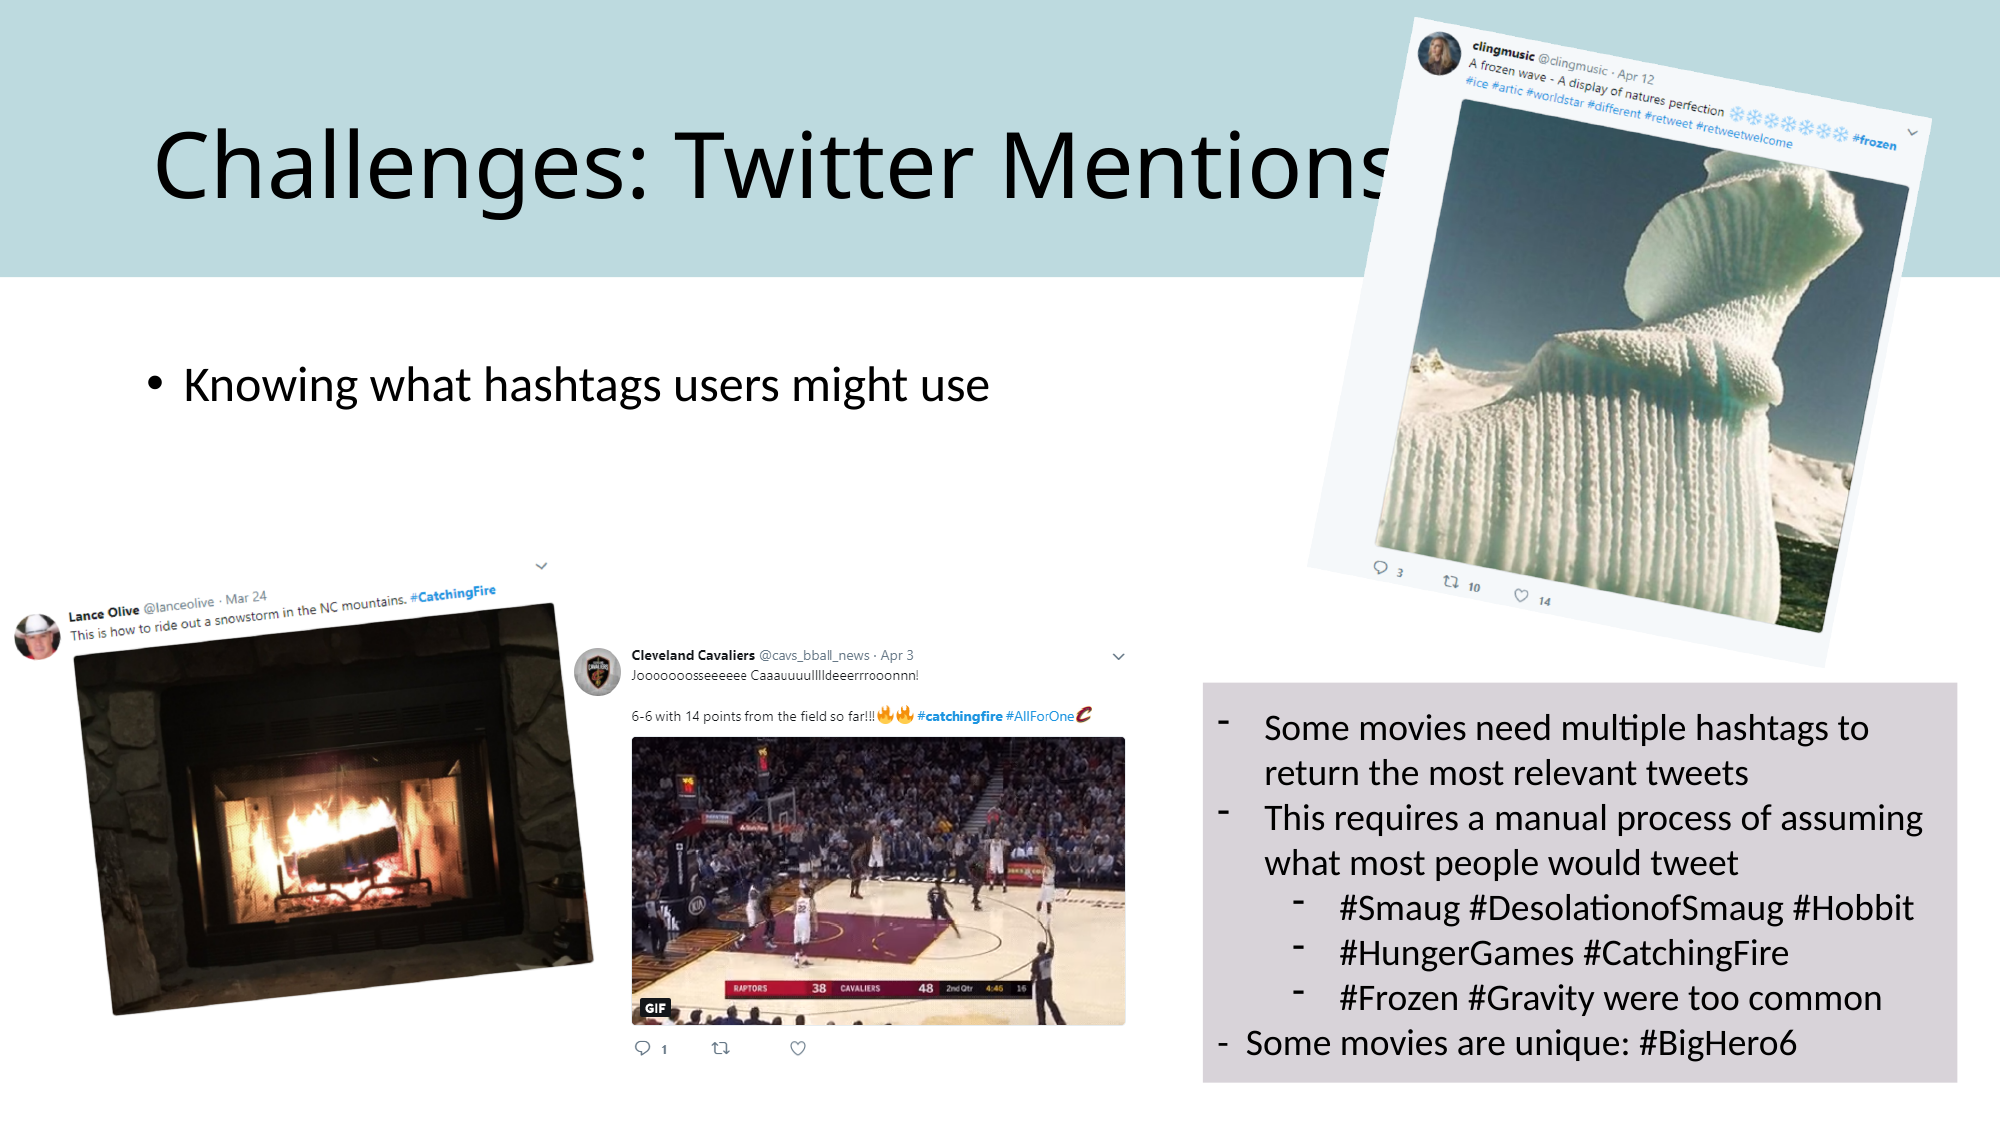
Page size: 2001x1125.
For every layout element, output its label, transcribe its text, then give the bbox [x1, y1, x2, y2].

text_box [0, 0, 2000, 278]
picture [1307, 17, 1932, 668]
text_box Some movies need multiple hashtags to return the most relevant tweets This requires a manual process of assuming what most people would tweet #Smaug #DesolationofSmaug #Hobbit #HungerGames #CatchingFire #Frozen #Gravity were too common - Some movies are unique: #BigHero6 [1202, 681, 1958, 1084]
picture [2, 546, 1135, 1070]
title Challenges: Twitter Mentions [137, 59, 1406, 278]
list Knowing what hashtags users might use [56, 351, 1081, 457]
